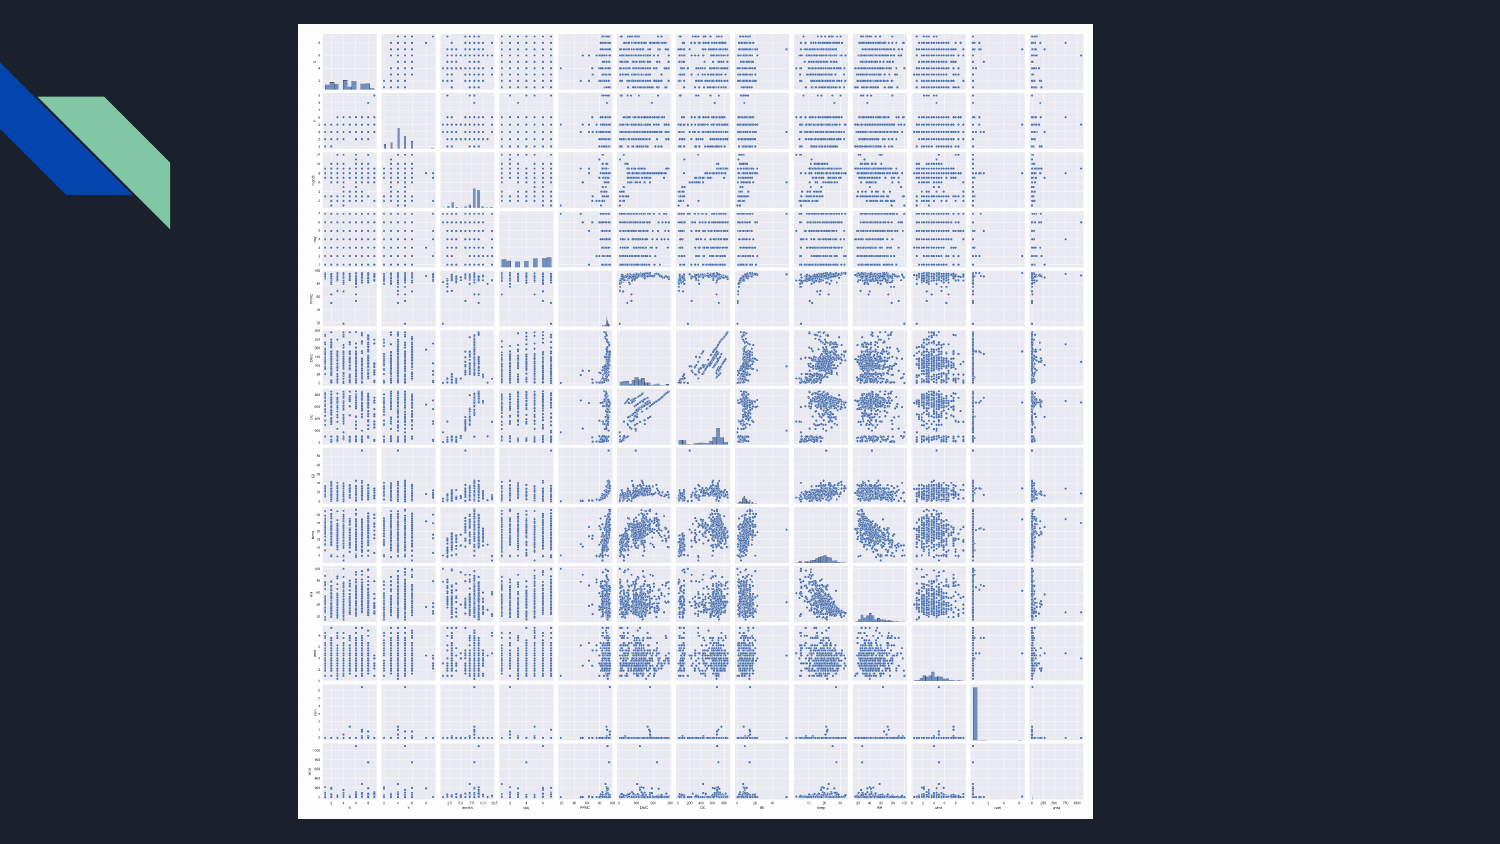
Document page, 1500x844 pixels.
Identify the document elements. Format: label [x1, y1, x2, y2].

picture [298, 24, 1093, 819]
